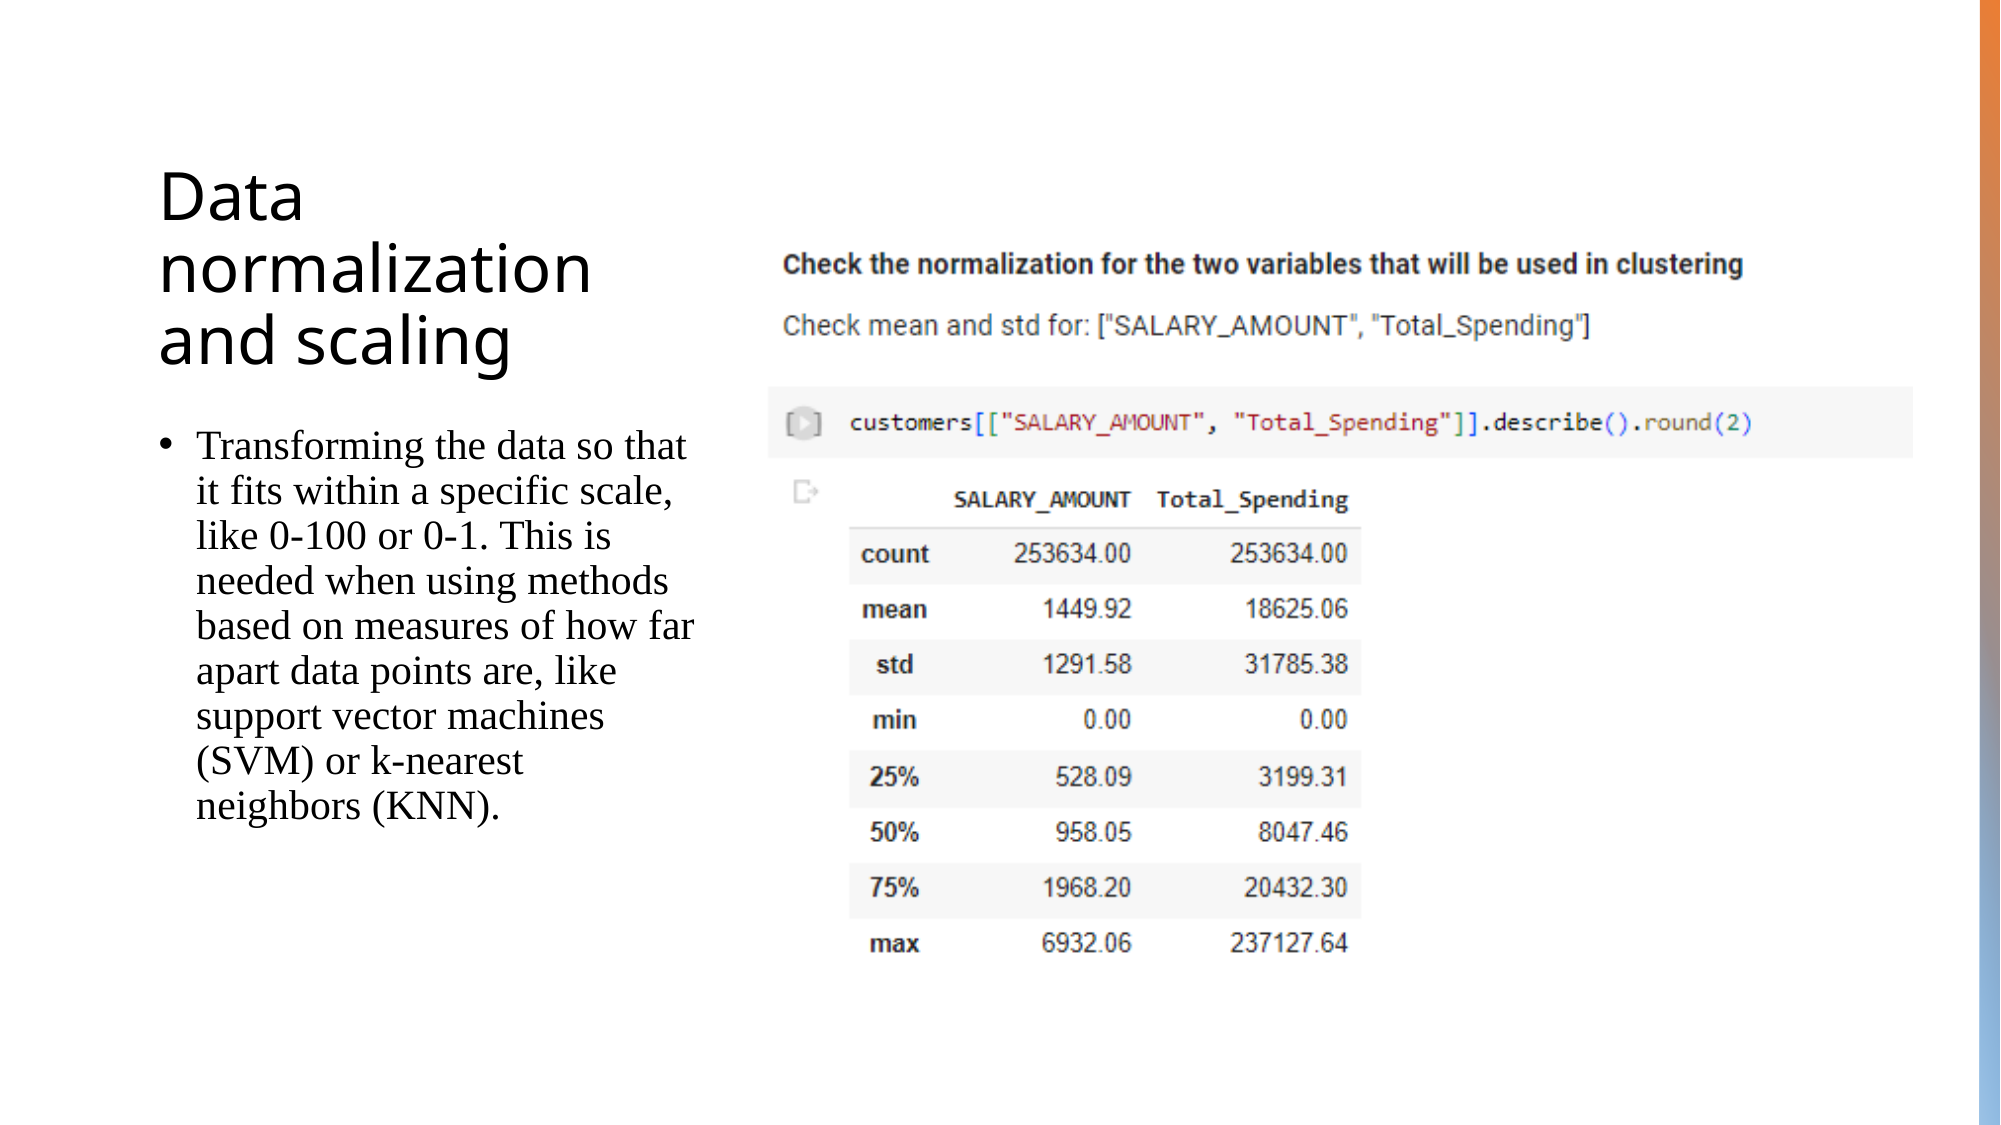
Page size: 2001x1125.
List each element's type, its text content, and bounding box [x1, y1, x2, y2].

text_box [1979, 0, 2000, 1125]
picture [745, 221, 1913, 1012]
title Data normalization and scaling [143, 121, 711, 387]
list Transforming the data so that it fits within a specific scale, like 0-100 or 0-1. This is needed when using methods based on measures of how far apart data points are, like support vector machines (SVM) or k-nearest neighbors (KNN). [143, 415, 711, 982]
